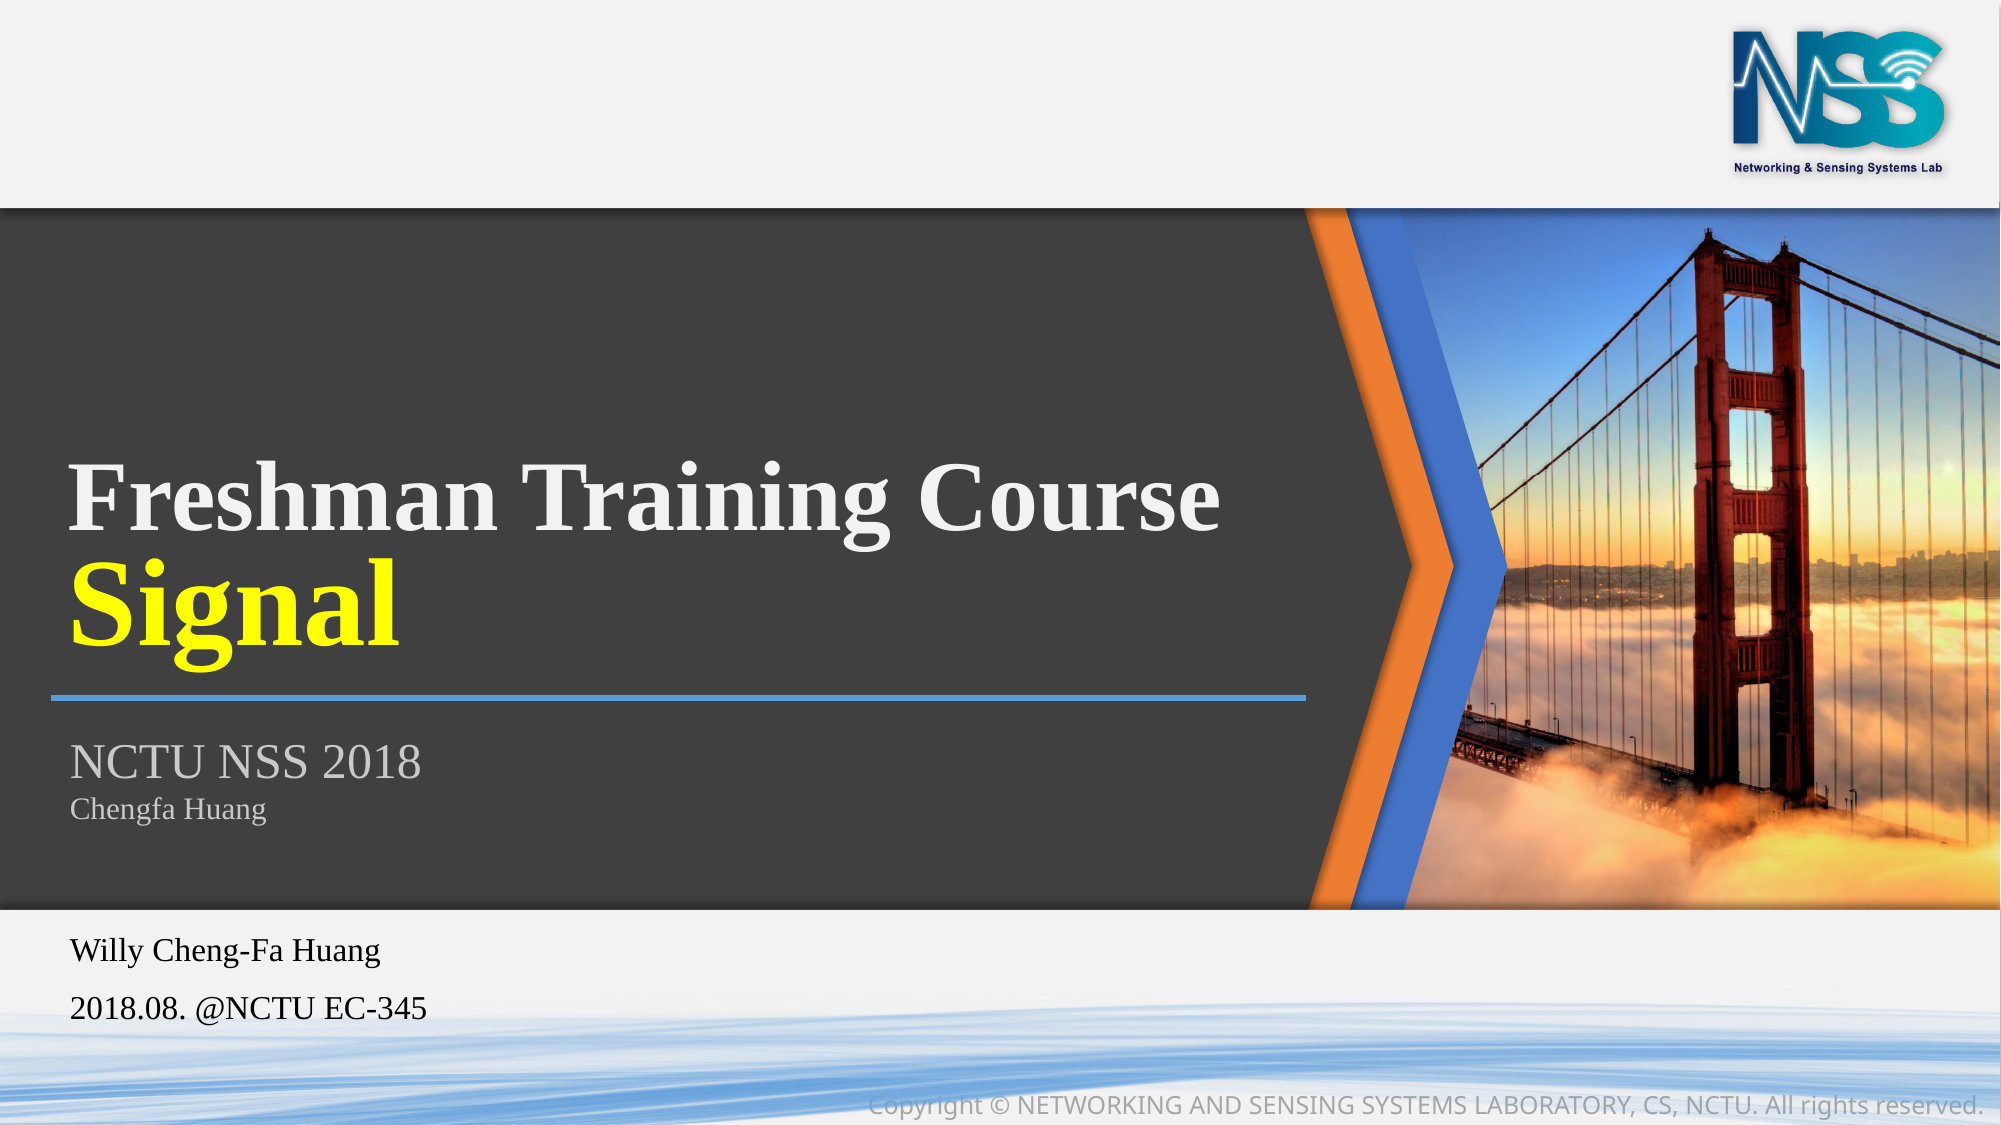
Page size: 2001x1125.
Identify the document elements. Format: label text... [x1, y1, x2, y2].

picture [1673, 21, 2001, 174]
list Willy Cheng-Fa Huang [55, 921, 1234, 973]
picture [0, 984, 2001, 1125]
picture [1400, 209, 2000, 909]
list 2018.08. @NCTU EC-345 [55, 978, 1234, 1028]
title Freshman Training Course Signal [53, 339, 1304, 677]
subtitle NCTU NSS 2018 Chengfa Huang [55, 721, 1327, 829]
